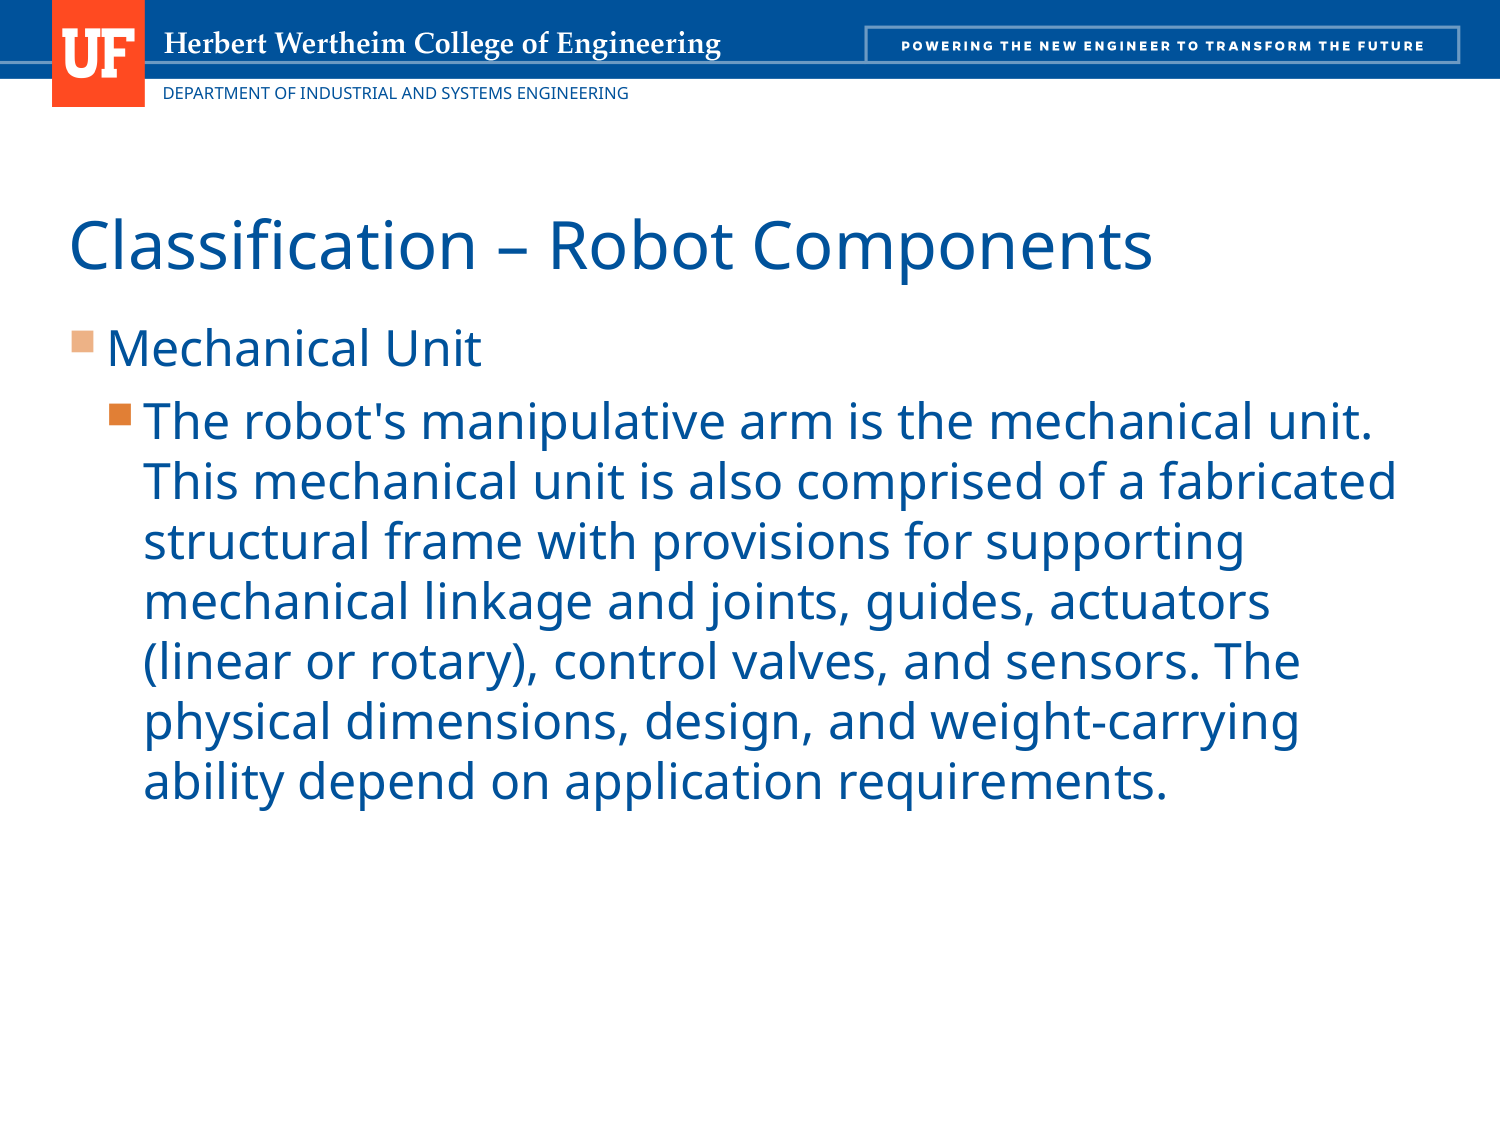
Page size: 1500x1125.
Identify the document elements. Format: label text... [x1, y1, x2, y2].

title Classification – Robot Components [53, 195, 1294, 309]
list Mechanical Unit The robot's manipulative arm is the mechanical unit. This mechanical unit is also comprised of a fabricated structural frame with provisions for supporting mechanical linkage and joints, guides, actuators (linear or rotary), control valves, and sensors. The physical dimensions, design, and weight-carrying ability depend on application requirements. [53, 309, 1443, 1057]
picture [0, 0, 1500, 107]
